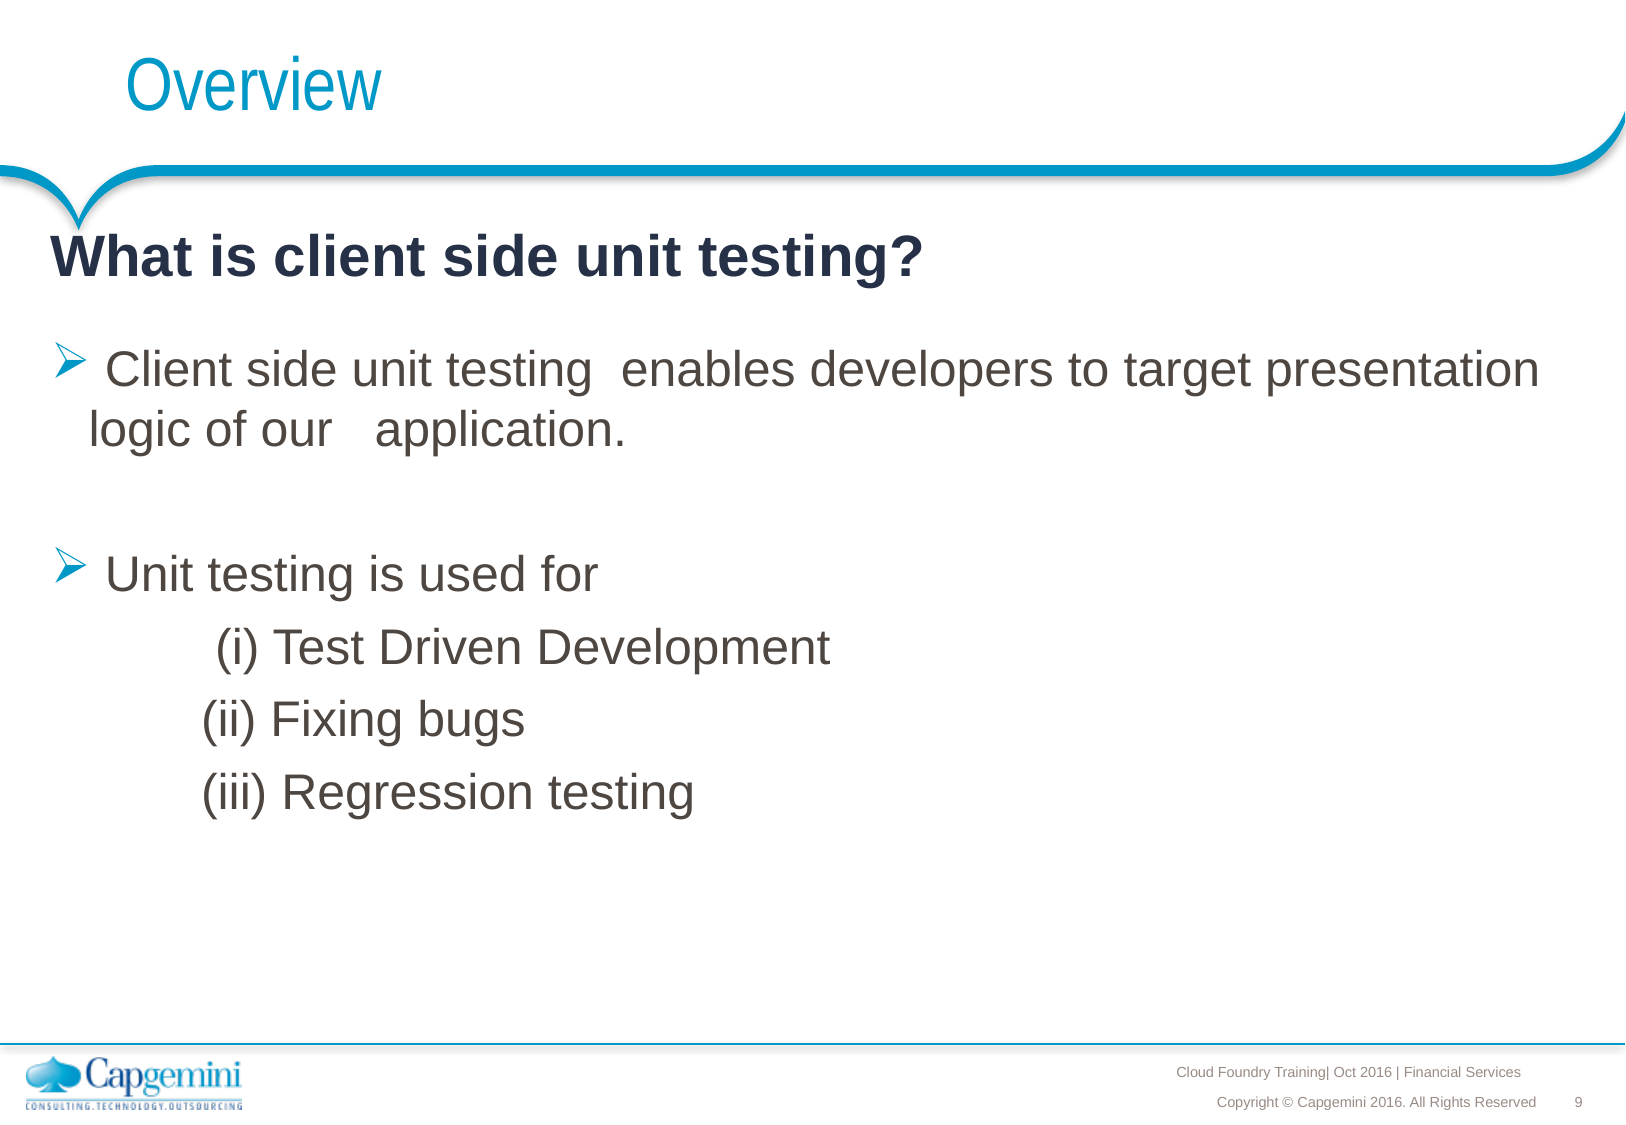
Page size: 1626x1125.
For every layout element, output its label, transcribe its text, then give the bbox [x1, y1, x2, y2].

list Client side unit testing enables developers to target presentation logic of our application. Unit testing is used for (i) Test Driven Development (ii) Fixing bugs (iii) Regression testing [51, 324, 1571, 931]
title Overview [76, 0, 1427, 161]
picture [26, 1056, 242, 1110]
text_box What is client side unit testing? [35, 210, 1100, 296]
